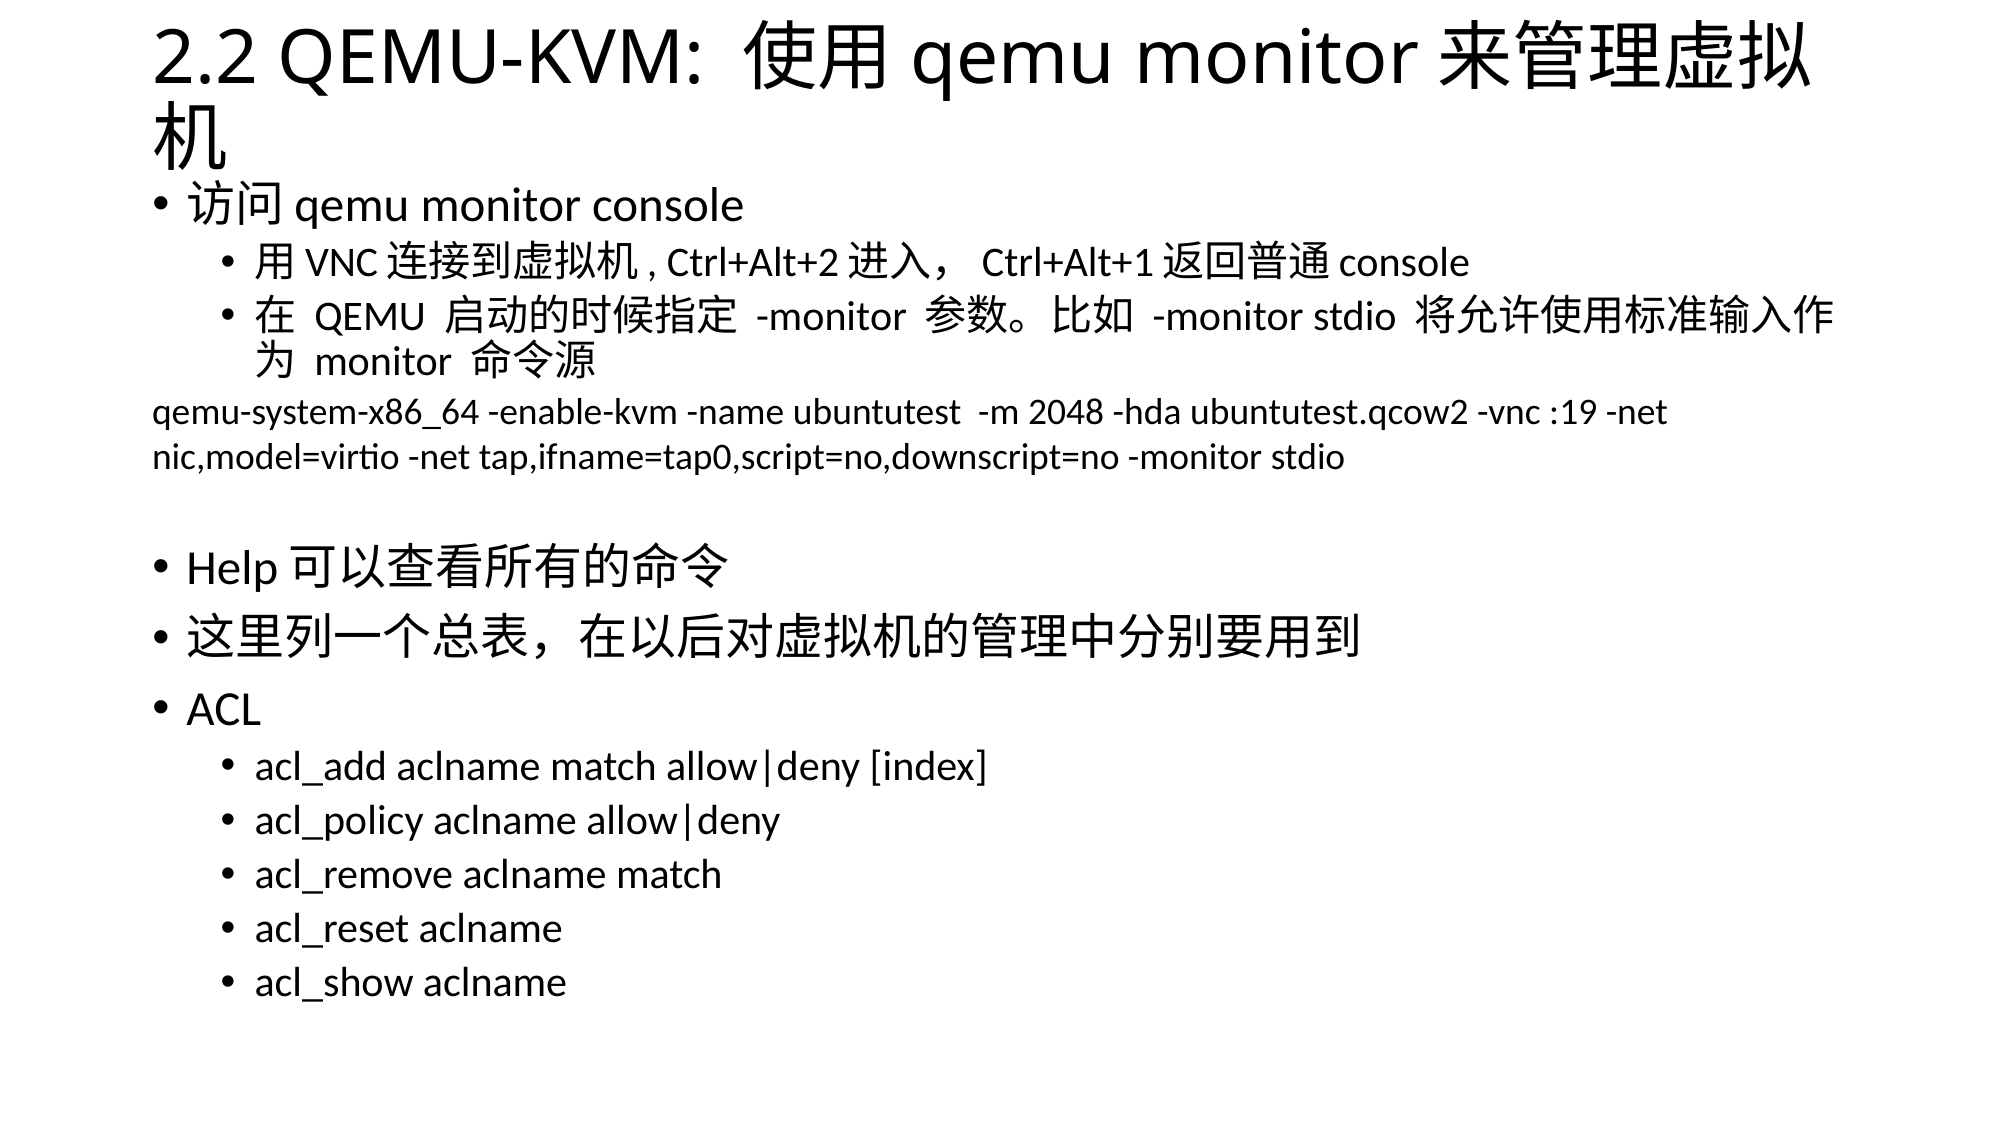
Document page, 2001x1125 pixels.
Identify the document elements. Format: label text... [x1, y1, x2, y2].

list 访问qemu monitor console 用VNC连接到虚拟机, Ctrl+Alt+2进入，Ctrl+Alt+1返回普通console 在 QEMU 启动的时候指定 -monitor 参数。比如 -monitor stdio 将允许使用标准输入作为 monitor 命令源 Help可以查看所有的命令 这里列一个总表，在以后对虚拟机的管理中分别要用到 ACL acl_add aclname match allow|deny [index] acl_policy aclname allow|deny acl_remove aclname match acl_reset aclname acl_show aclname [137, 485, 1863, 1014]
text_box qemu-system-x86_64 -enable-kvm -name ubuntutest -m 2048 -hda ubuntutest.qcow2 -vnc :19 -net nic,model=virtio -net tap,ifname=tap0,script=no,downscript=no -monitor stdio [137, 379, 1917, 485]
list 访问qemu monitor console 用VNC连接到虚拟机, Ctrl+Alt+2进入，Ctrl+Alt+1返回普通console 在 QEMU 启动的时候指定 -monitor 参数。比如 -monitor stdio 将允许使用标准输入作为 monitor 命令源 Help可以查看所有的命令 这里列一个总表，在以后对虚拟机的管理中分别要用到 ACL acl_add aclname match allow|deny [index] acl_policy aclname allow|deny acl_remove aclname match acl_reset aclname acl_show aclname [137, 171, 1863, 379]
title 2.2 QEMU-KVM: 使用qemu monitor来管理虚拟机 [137, 59, 1863, 140]
